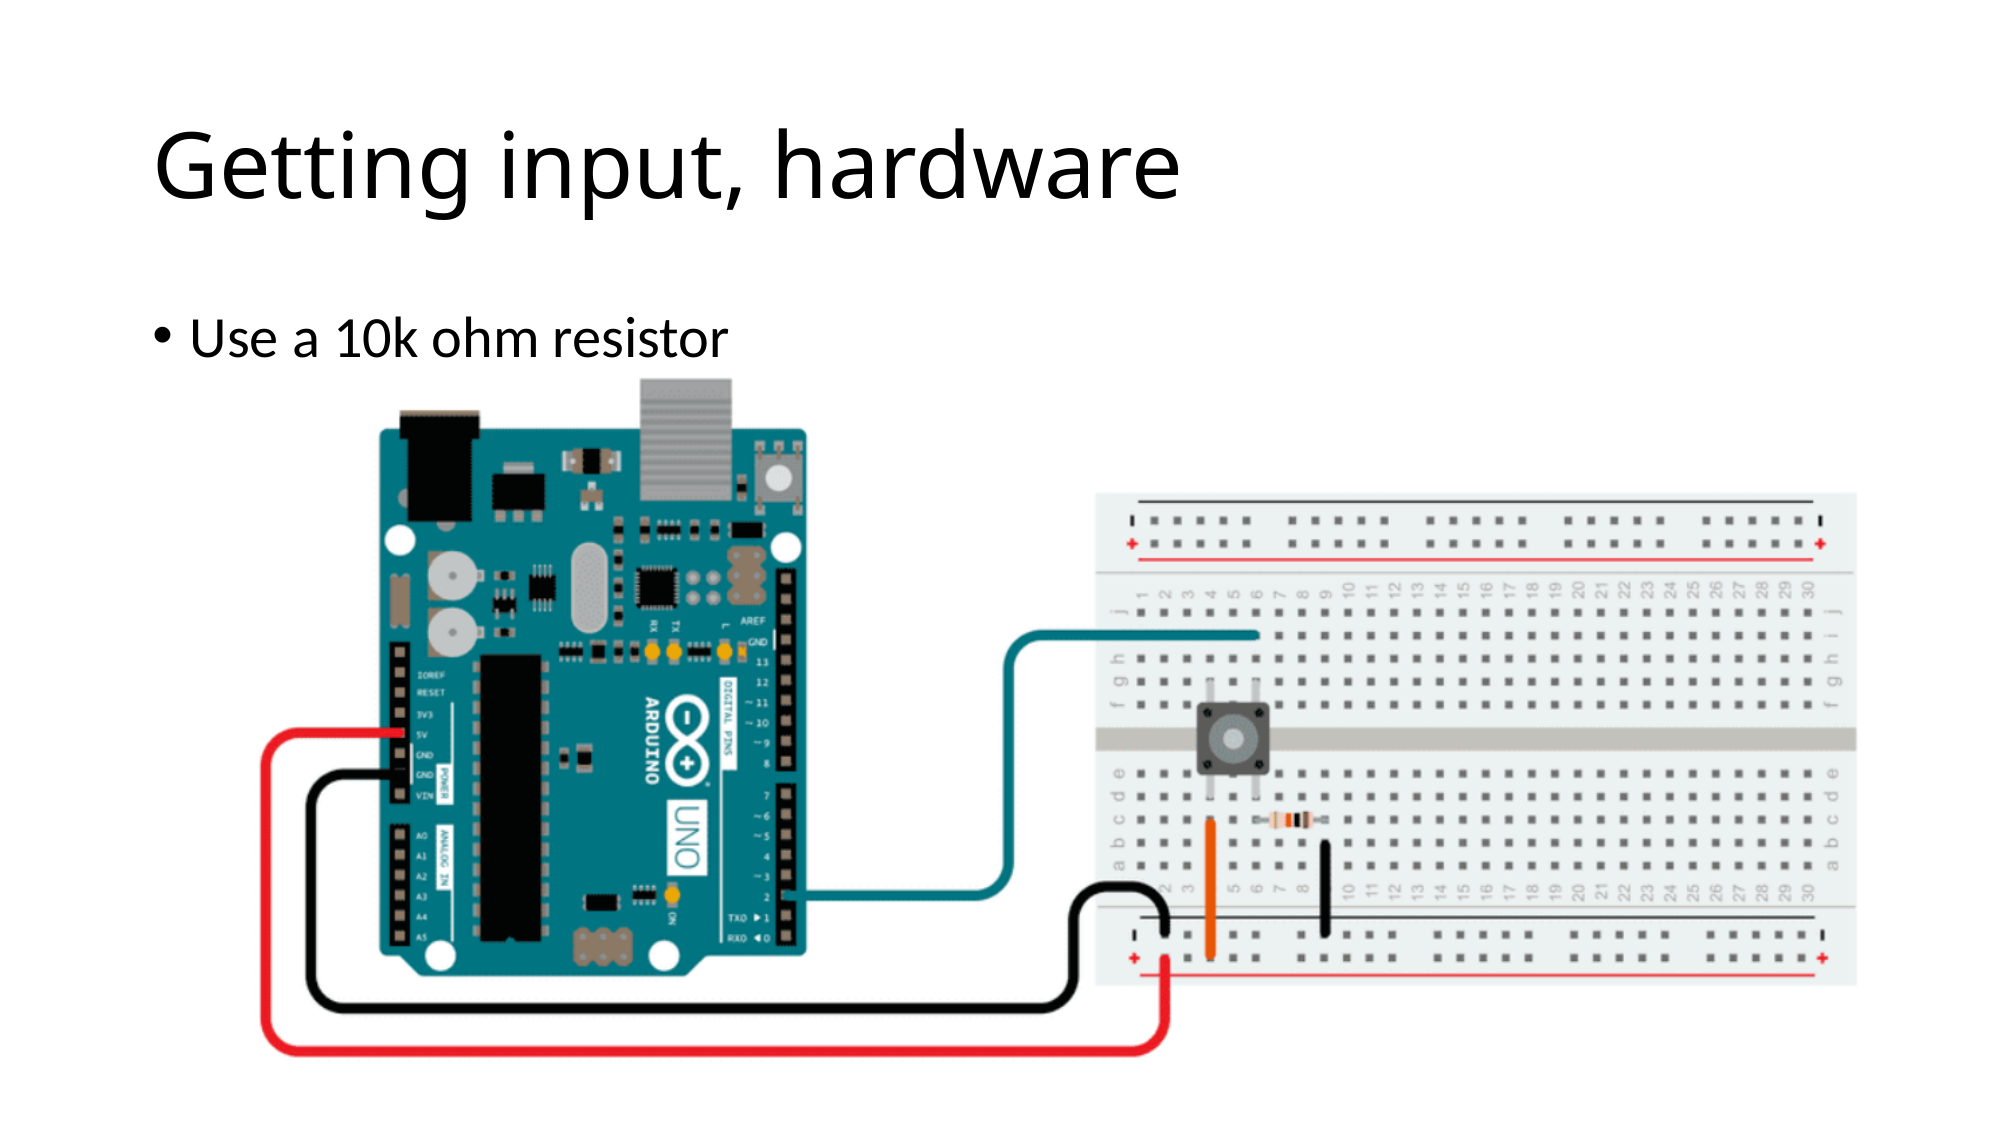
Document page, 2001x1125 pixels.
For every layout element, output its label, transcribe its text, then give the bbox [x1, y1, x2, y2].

picture [257, 374, 1863, 1063]
title Getting input, hardware [137, 59, 1863, 278]
list Use a 10k ohm resistor [137, 299, 1863, 1014]
